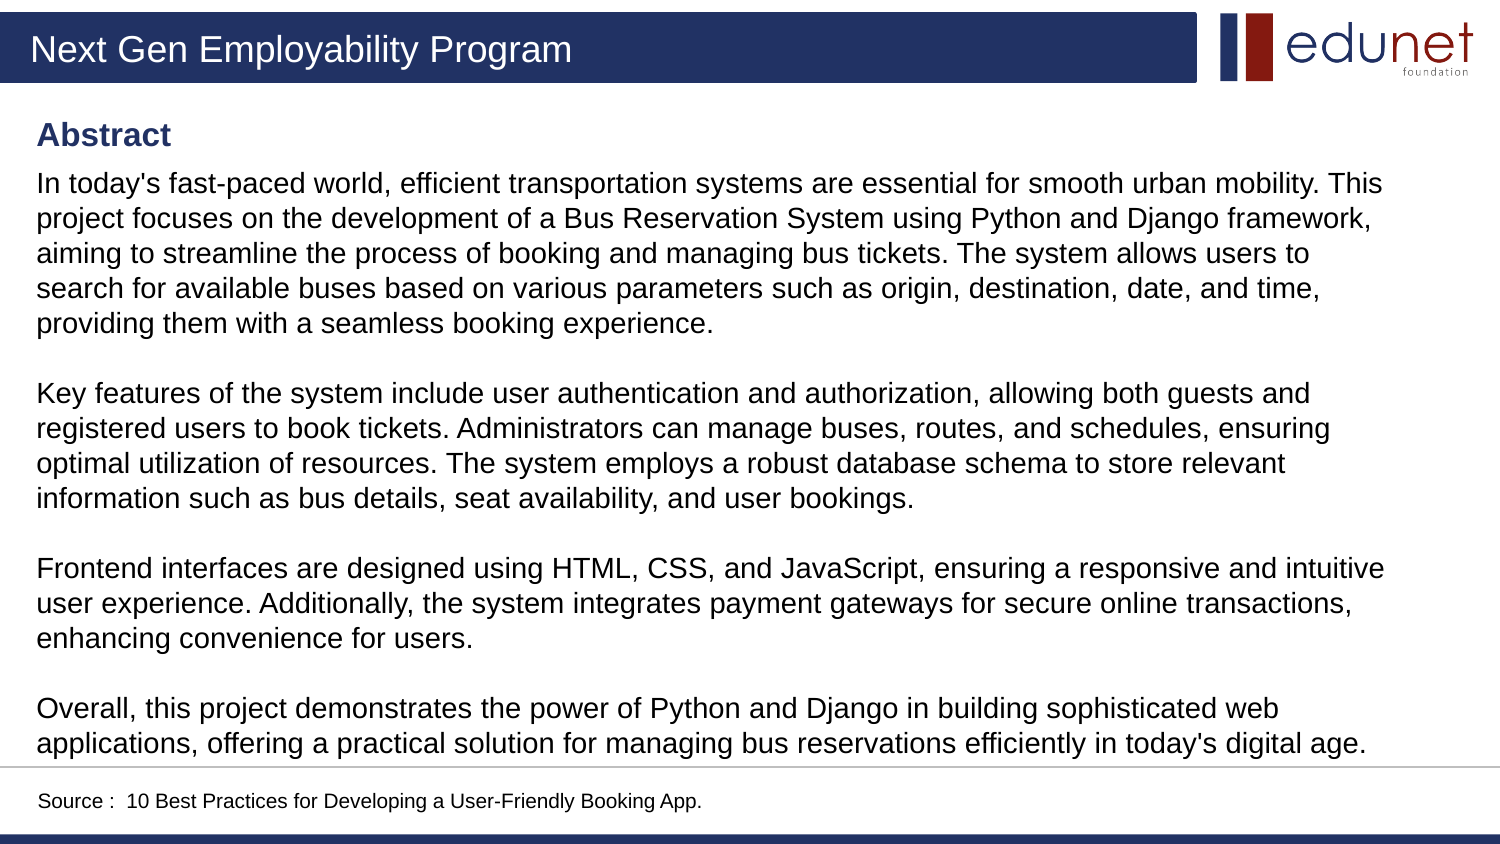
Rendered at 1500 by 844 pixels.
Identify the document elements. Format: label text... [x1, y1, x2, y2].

picture [1279, 14, 1482, 83]
text_box In today's fast-paced world, efficient transportation systems are essential for smooth urban mobility. This project focuses on the development of a Bus Reservation System using Python and Django framework, aiming to streamline the process of booking and managing bus tickets. The system allows users to search for available buses based on various parameters such as origin, destination, date, and time, providing them with a seamless booking experience. Key features of the system include user authentication and authorization, allowing both guests and registered users to book tickets. Administrators can manage buses, routes, and schedules, ensuring optimal utilization of resources. The system employs a robust database schema to store relevant information such as bus details, seat availability, and user bookings. Frontend interfaces are designed using HTML, CSS, and JavaScript, ensuring a responsive and intuitive user experience. Additionally, the system integrates payment gateways for secure online transactions, enhancing convenience for users. Overall, this project demonstrates the power of Python and Django in building sophisticated web applications, offering a practical solution for managing bus reservations efficiently in today's digital age. [21, 157, 1421, 766]
text_box Source : 10 Best Practices for Developing a User-Friendly Booking App. [22, 776, 1177, 826]
title Abstract [21, 98, 504, 152]
